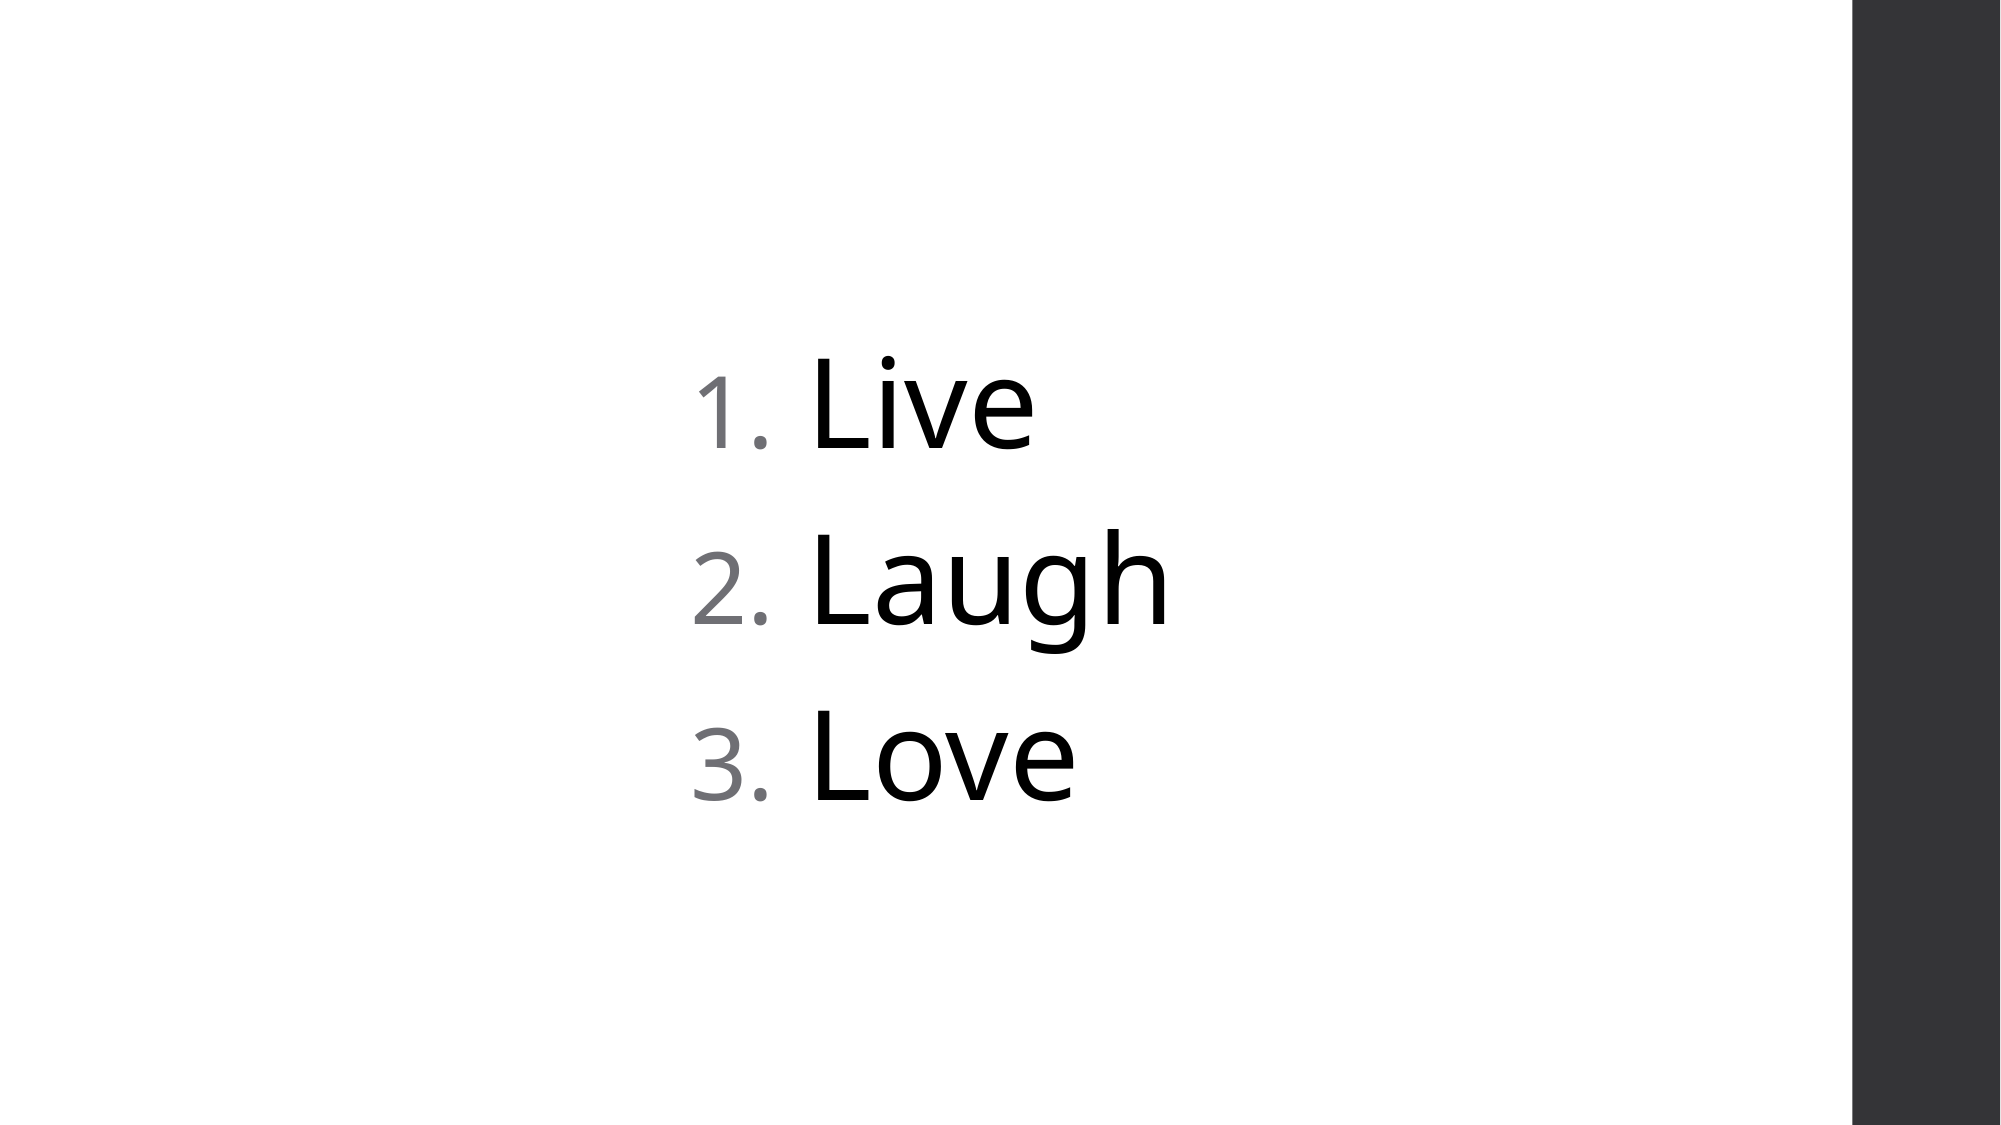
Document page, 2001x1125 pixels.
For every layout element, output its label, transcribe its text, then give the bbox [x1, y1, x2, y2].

list Live Laugh Love [675, 327, 1245, 952]
